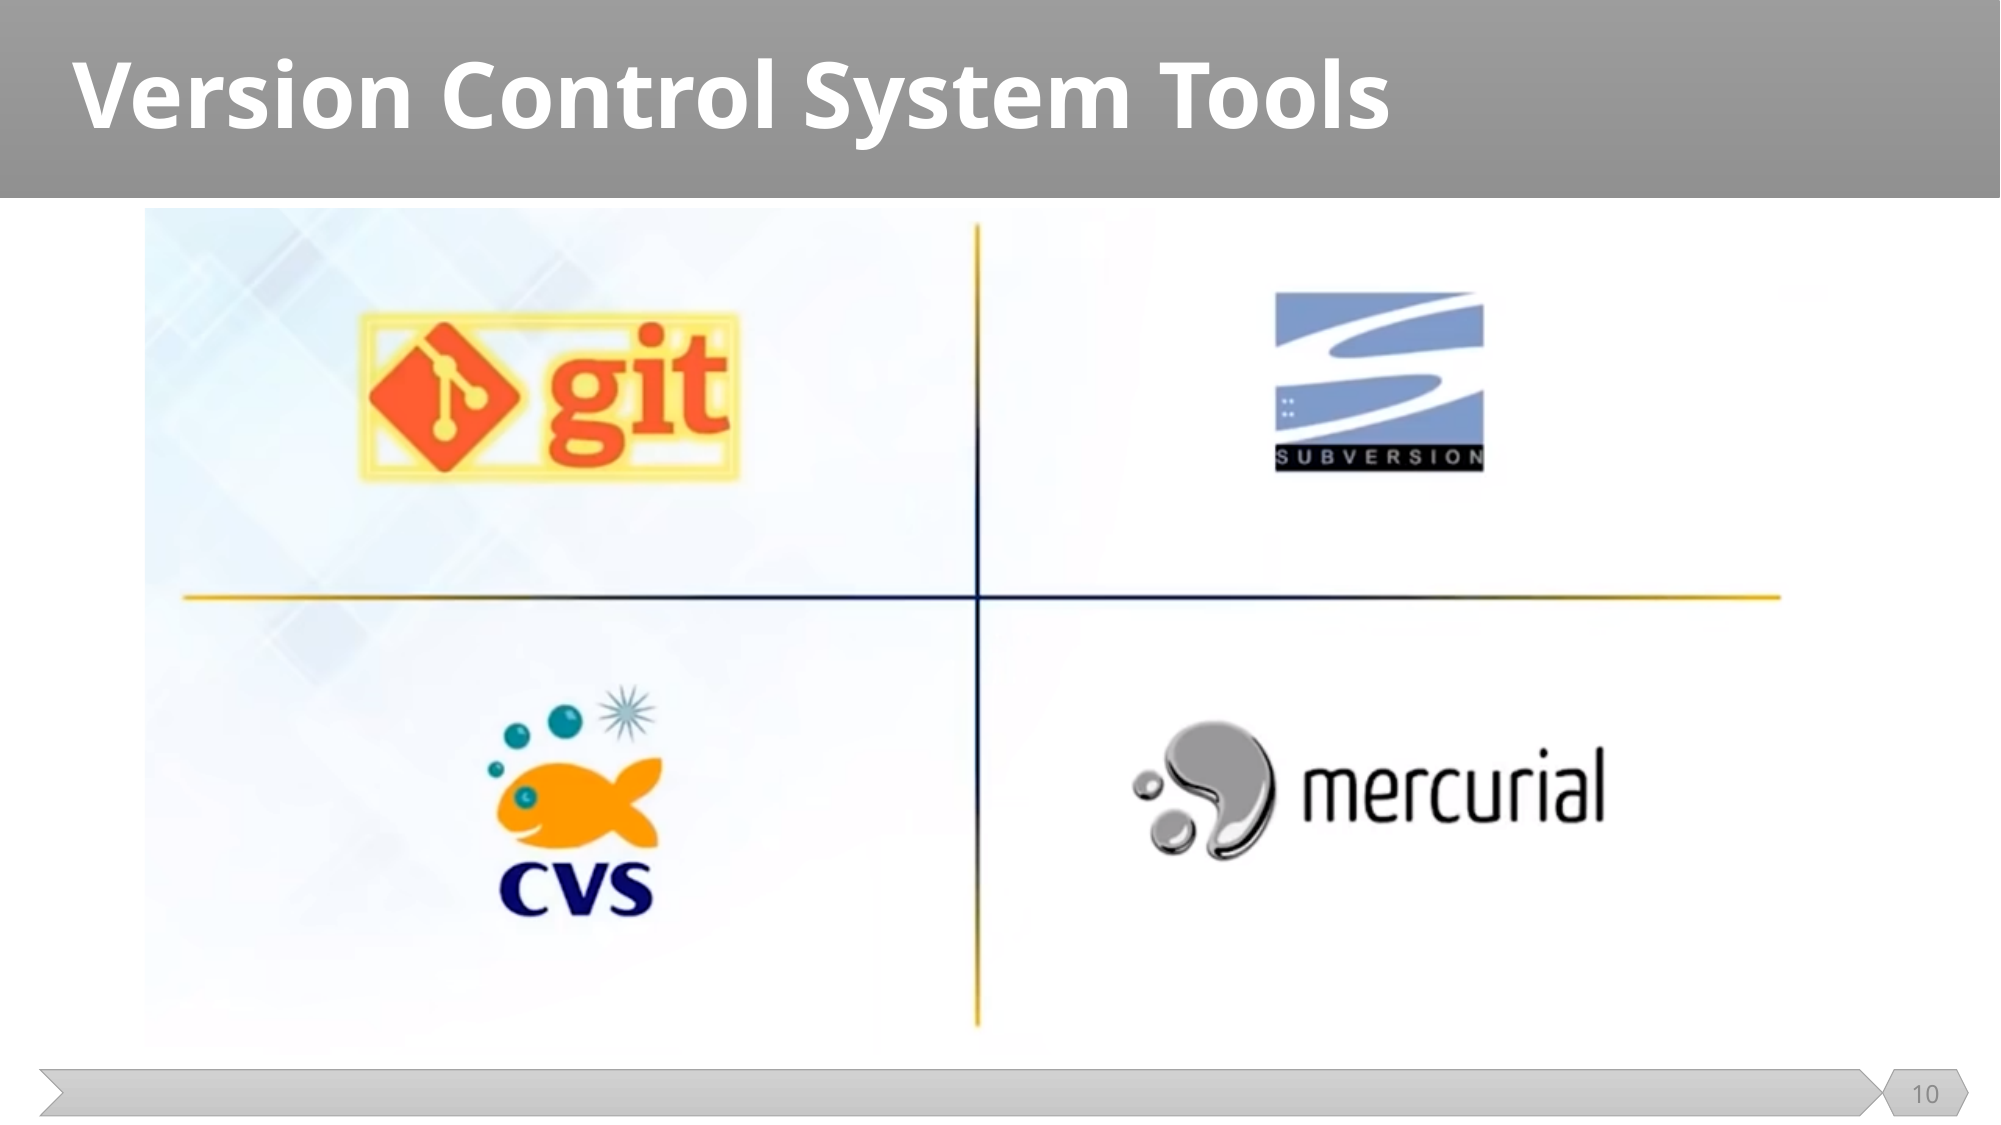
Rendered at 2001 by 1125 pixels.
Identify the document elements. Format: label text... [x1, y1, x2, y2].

slide_number 10 [1882, 1065, 1969, 1125]
picture [144, 208, 1828, 1055]
title Version Control System Tools [56, 0, 1969, 199]
